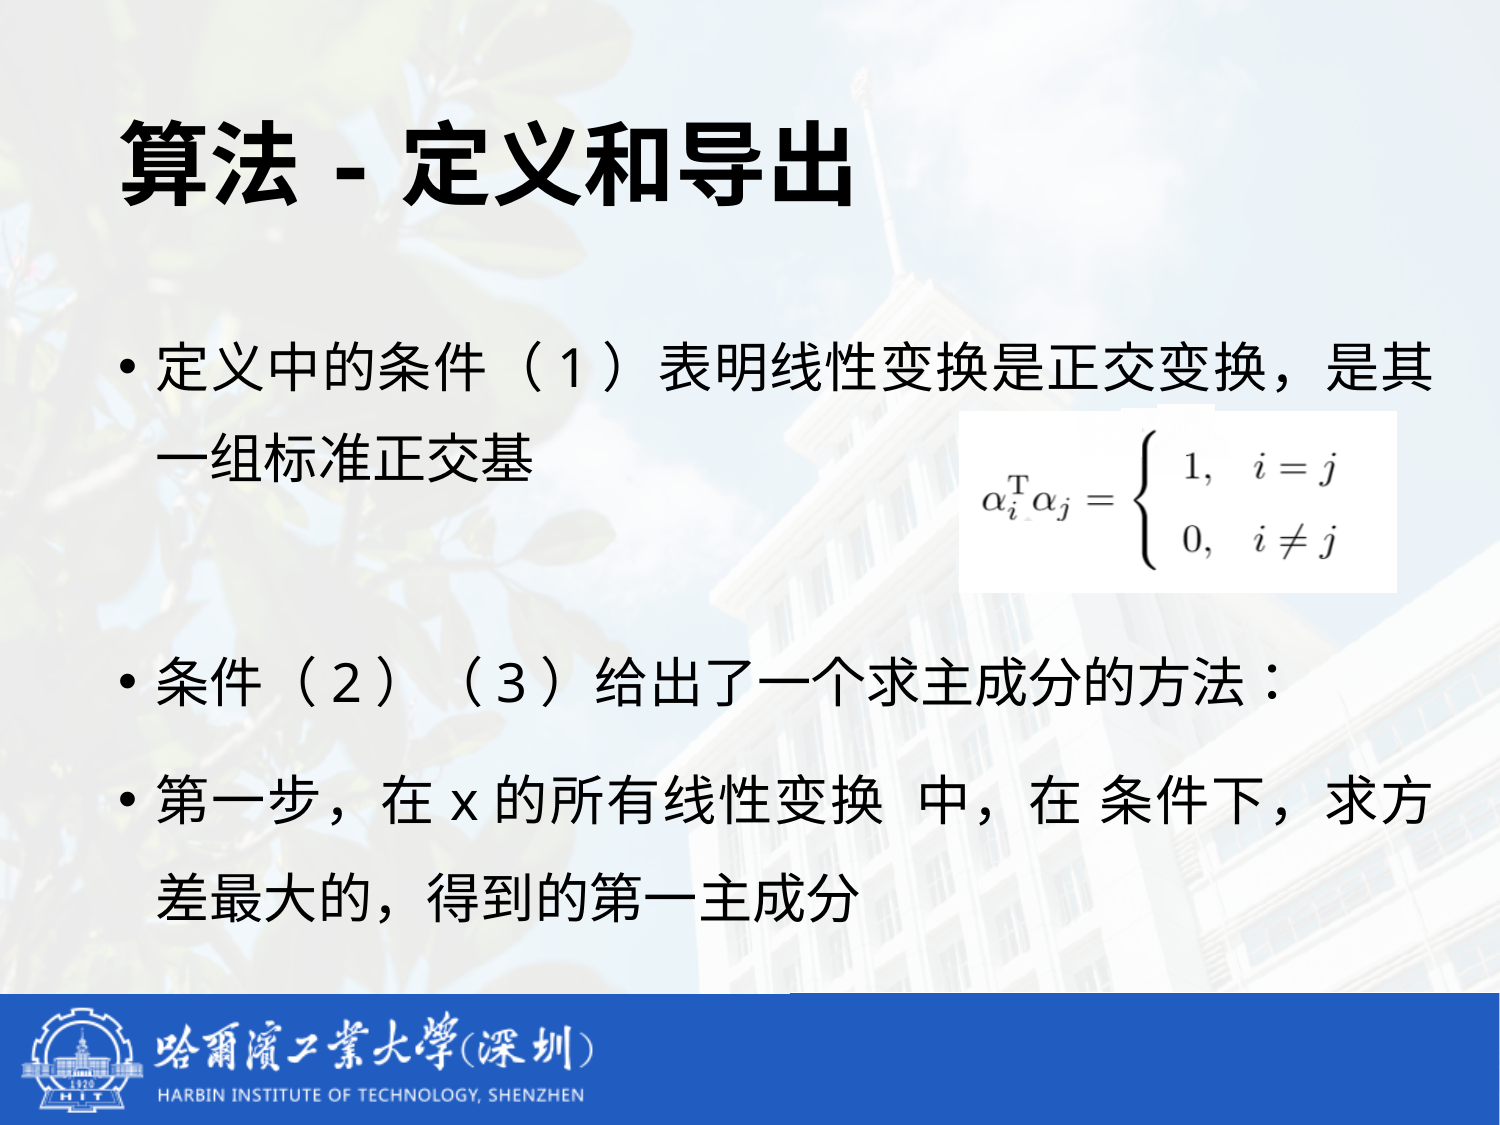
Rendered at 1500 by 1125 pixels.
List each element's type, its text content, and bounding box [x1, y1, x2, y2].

title 算法-定义和导出 [103, 59, 1397, 278]
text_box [959, 404, 1397, 593]
picture [0, 992, 1500, 1125]
